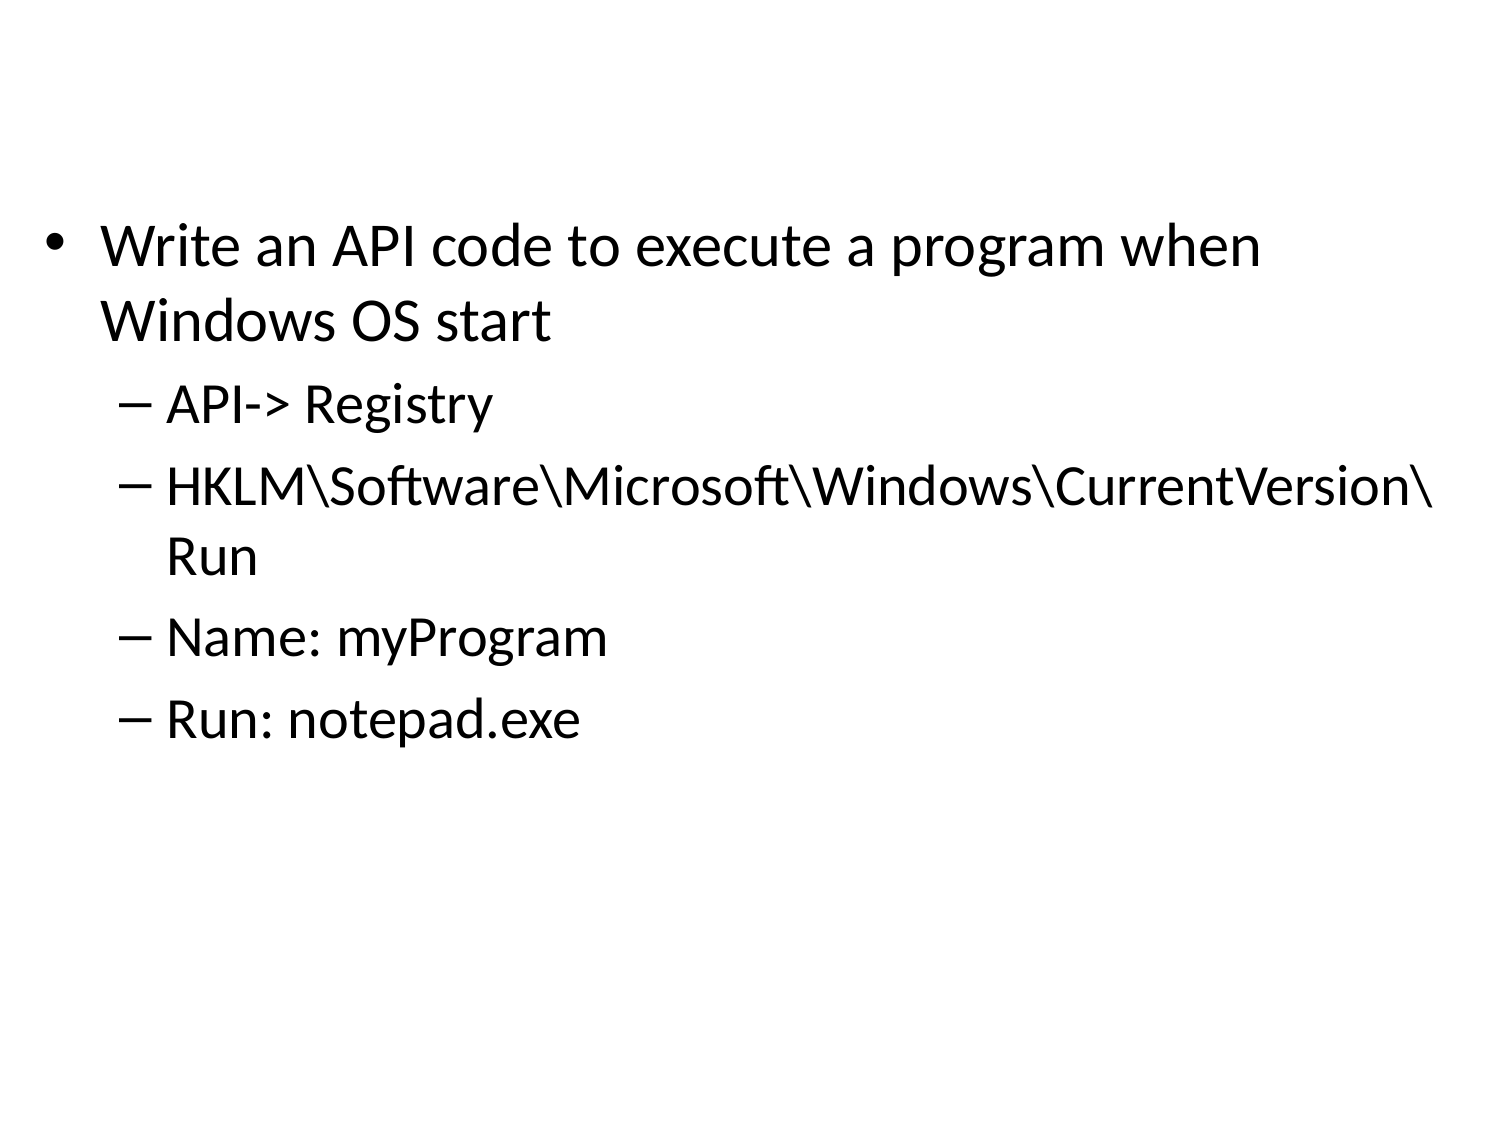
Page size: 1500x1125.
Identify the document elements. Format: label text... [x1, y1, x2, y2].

list Write an API code to execute a program when Windows OS start API-> Registry HKLM\Software\Microsoft\Windows\CurrentVersion\Run Name: myProgram Run: notepad.exe [29, 196, 1471, 1035]
